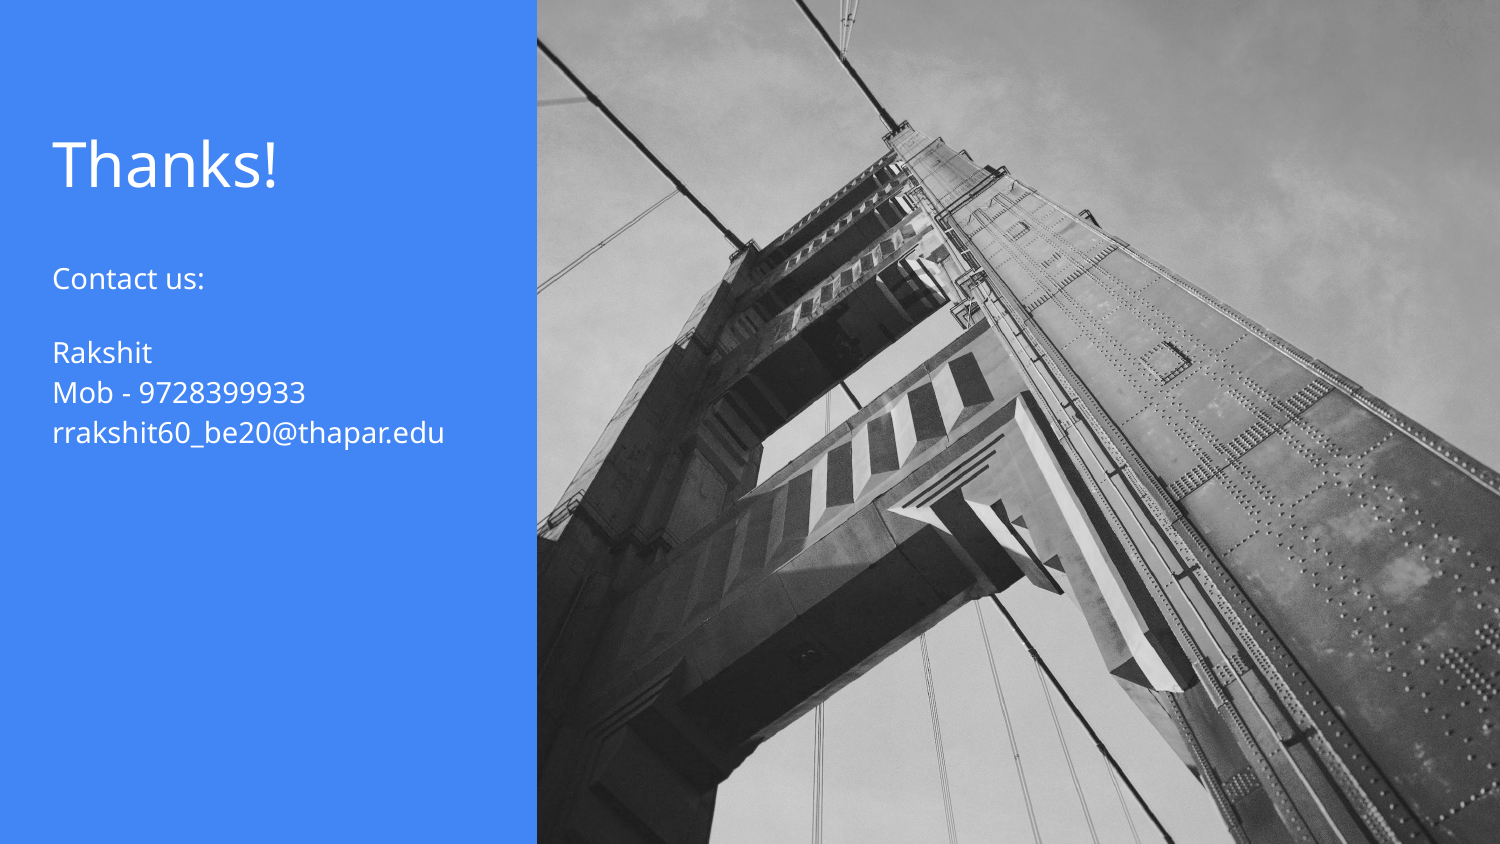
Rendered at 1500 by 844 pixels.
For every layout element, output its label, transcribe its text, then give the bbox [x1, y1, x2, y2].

title Thanks! [37, 58, 498, 216]
picture [536, 0, 1500, 844]
list Contact us: Rakshit Mob - 9728399933 rrakshit60_be20@thapar.edu [37, 240, 498, 760]
